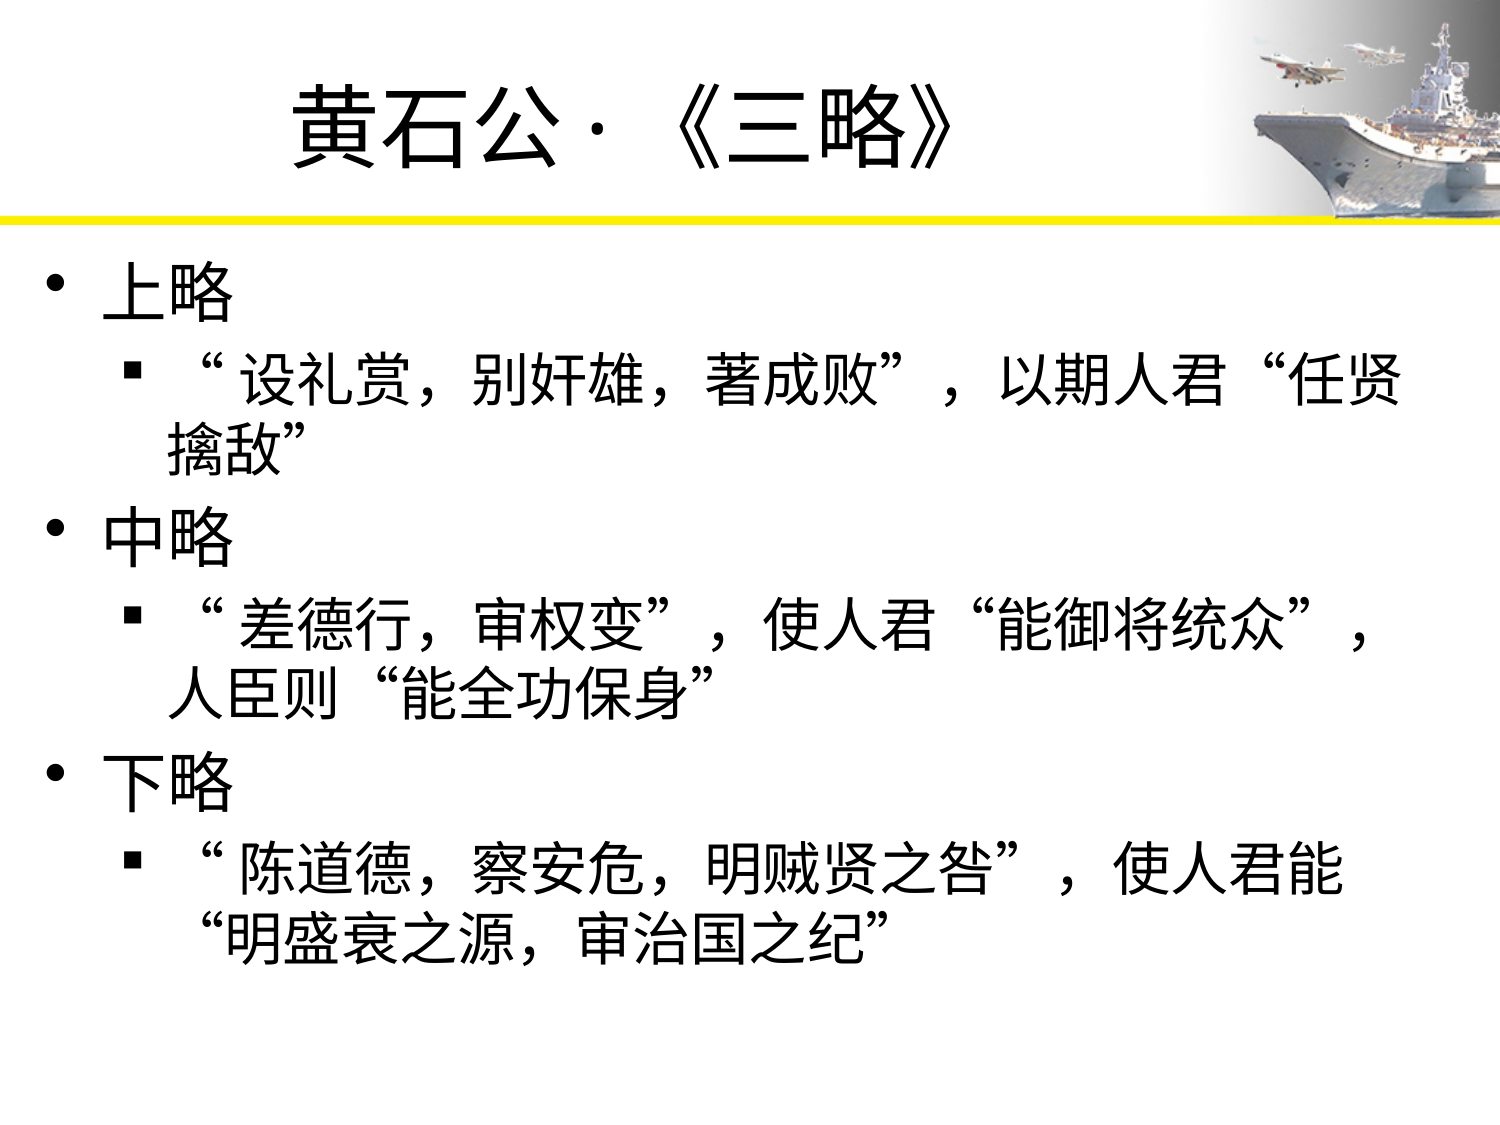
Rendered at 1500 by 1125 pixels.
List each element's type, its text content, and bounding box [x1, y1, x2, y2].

title 黄石公·《三略》 [29, 30, 1259, 219]
picture [0, 0, 1500, 225]
list 上略 “设礼赏，别奸雄，著成败”，以期人君“任贤擒敌” 中略 “差德行，审权变”，使人君“能御将统众”，人臣则“能全功保身” 下略 “陈道德，察安危，明贼贤之咎”，使人君能“明盛衰之源，审治国之纪” [29, 243, 1460, 1036]
